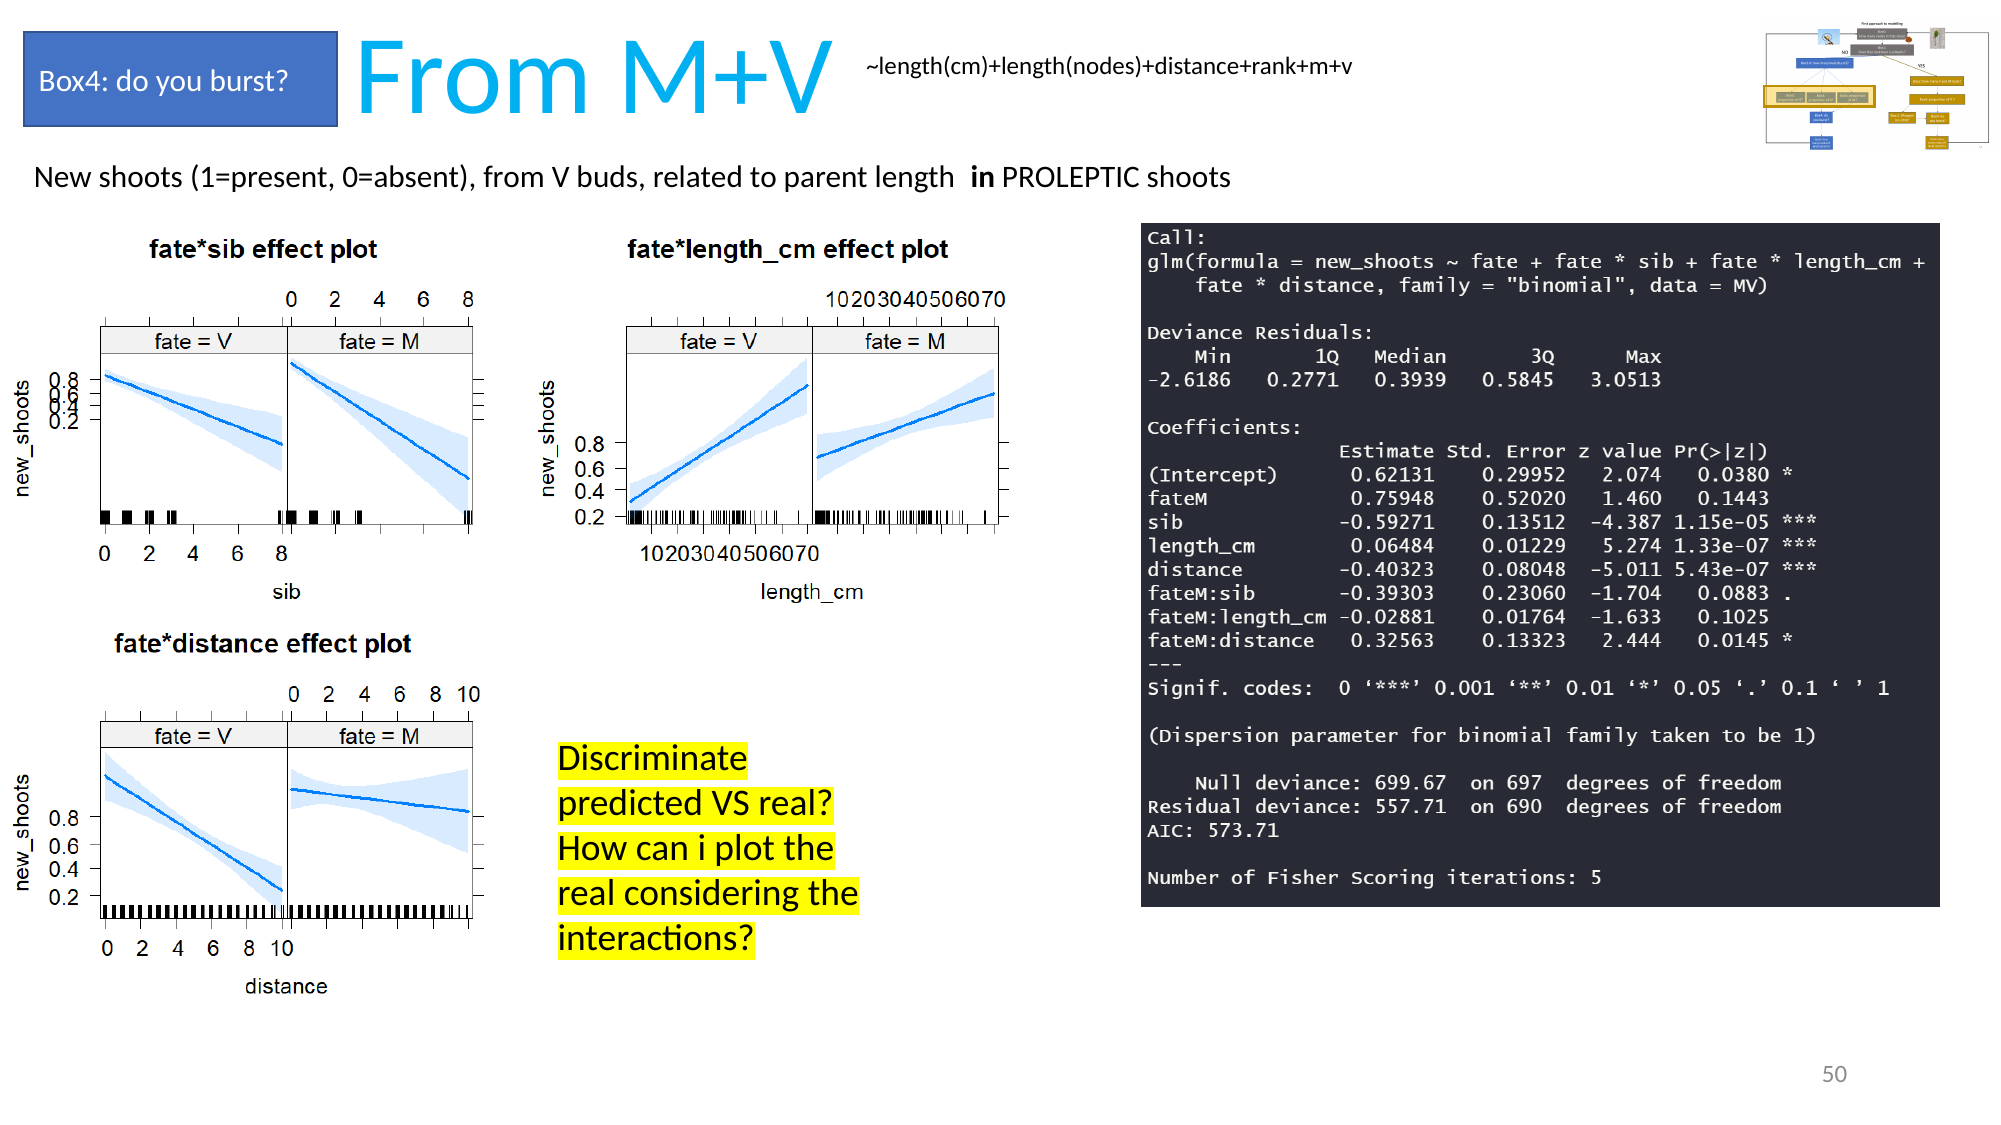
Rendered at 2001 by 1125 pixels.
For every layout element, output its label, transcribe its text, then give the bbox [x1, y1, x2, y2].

slide_number 50 [1412, 1042, 1863, 1103]
picture [1141, 223, 1940, 907]
picture [0, 226, 1051, 1015]
picture [1763, 19, 2000, 153]
text_box ~length(cm)+length(nodes)+distance+rank+m+v [851, 41, 1716, 87]
text_box From M+V [338, 0, 849, 144]
text_box New shoots (1=present, 0=absent), from V buds, related to parent length in PROLEPTIC shoots [18, 148, 1327, 201]
text_box Box4: do you burst? [23, 31, 338, 127]
